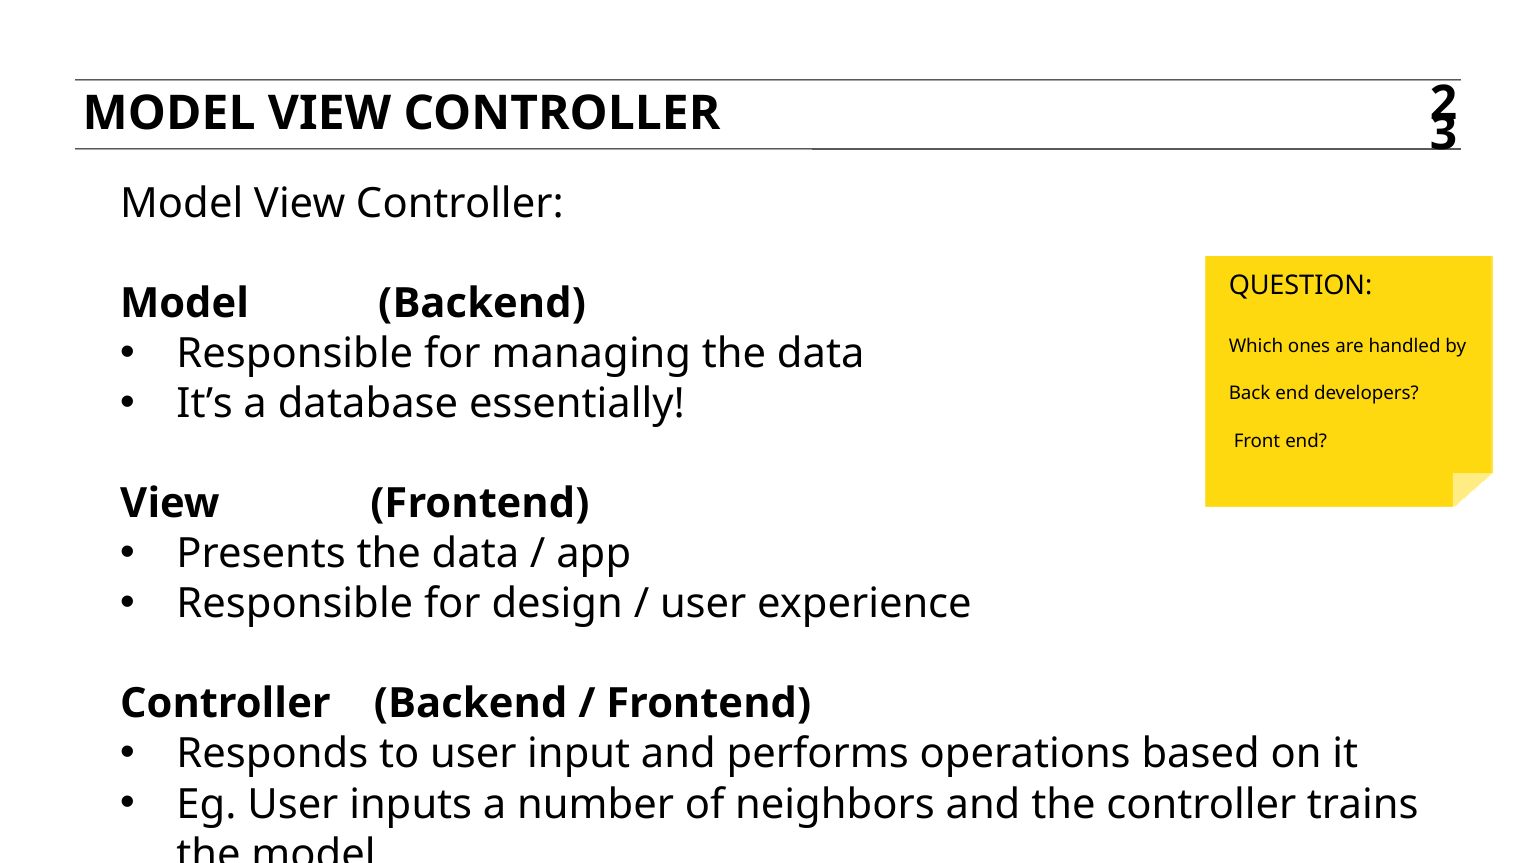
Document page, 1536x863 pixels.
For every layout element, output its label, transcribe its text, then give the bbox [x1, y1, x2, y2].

text_box Model View Controller: Model (Backend) Responsible for managing the data It’s a database essentially! View (Frontend) Presents the data / app Responsible for design / user experience Controller (Backend / Frontend) Responds to user input and performs operations based on it Eg. User inputs a number of neighbors and the controller trains the model [105, 168, 1506, 863]
slide_number 23 [1419, 86, 1461, 138]
list MODEL VIEW CONTROLLER [67, 81, 1118, 132]
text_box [1205, 255, 1494, 507]
